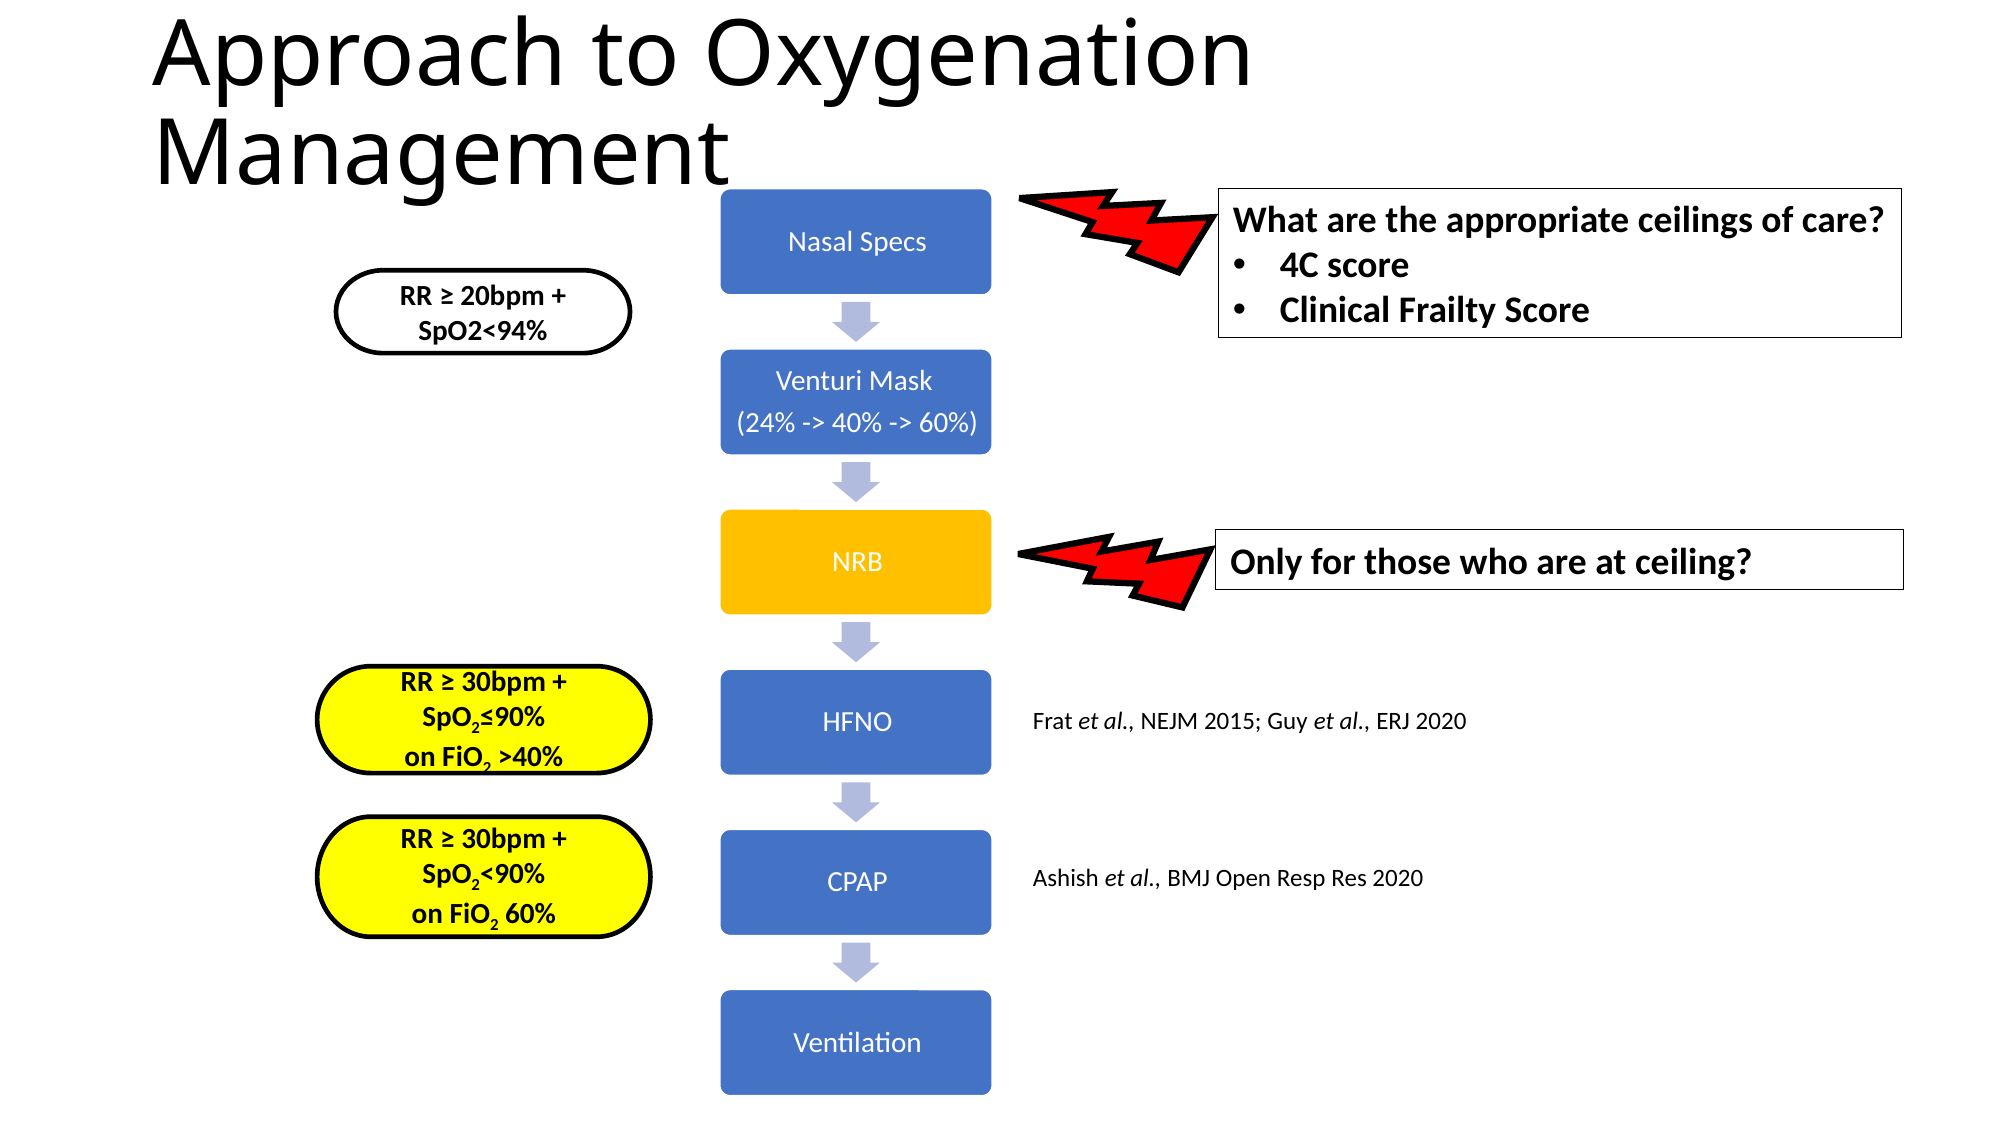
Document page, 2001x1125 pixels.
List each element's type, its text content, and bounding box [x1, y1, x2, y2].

text_box What are the appropriate ceilings of care? 4C score Clinical Frailty Score [1813, 188, 1902, 338]
title Approach to Oxygenation Management [137, 0, 1863, 188]
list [0, 188, 1813, 1097]
text_box Only for those who are at ceiling? [1813, 529, 1904, 590]
